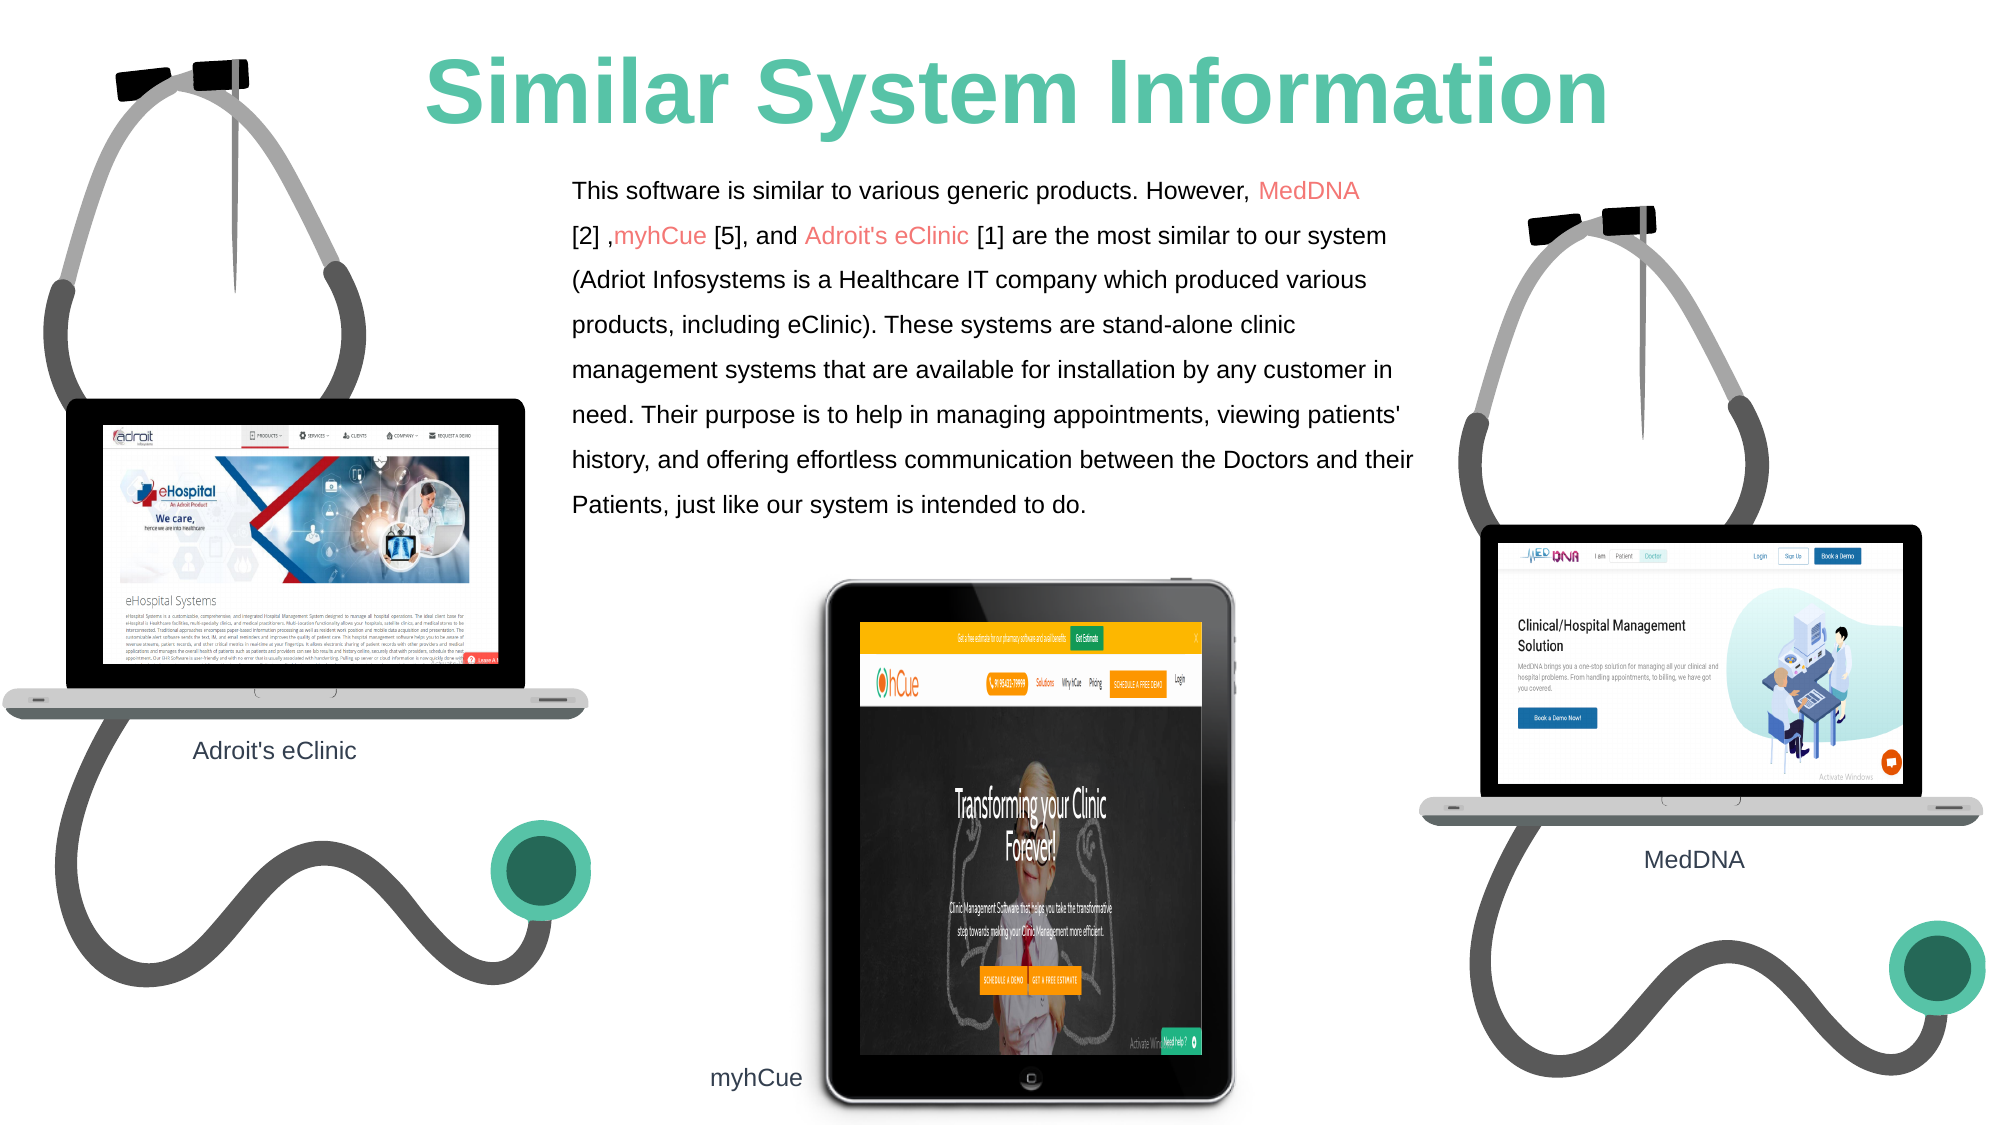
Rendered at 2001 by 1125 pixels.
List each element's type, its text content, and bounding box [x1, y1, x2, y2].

text_box Similar System Information [409, 24, 1661, 150]
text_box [1416, 206, 1986, 1078]
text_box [694, 574, 1255, 1125]
text_box This software is similar to various generic products. However, MedDNA [2] ,myhCue [5], and Adroit's eClinic [1] are the most similar to our system (Adriot Infosystems is a Healthcare IT company which produced various products, including eClinic). These systems are stand-alone clinic management systems that are available for installation by any customer in need. Their purpose is to help in managing appointments, viewing patients' history, and offering effortless communication between the Doctors and their Patients, just like our system is intended to do. [591, 151, 1436, 526]
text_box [0, 59, 591, 987]
